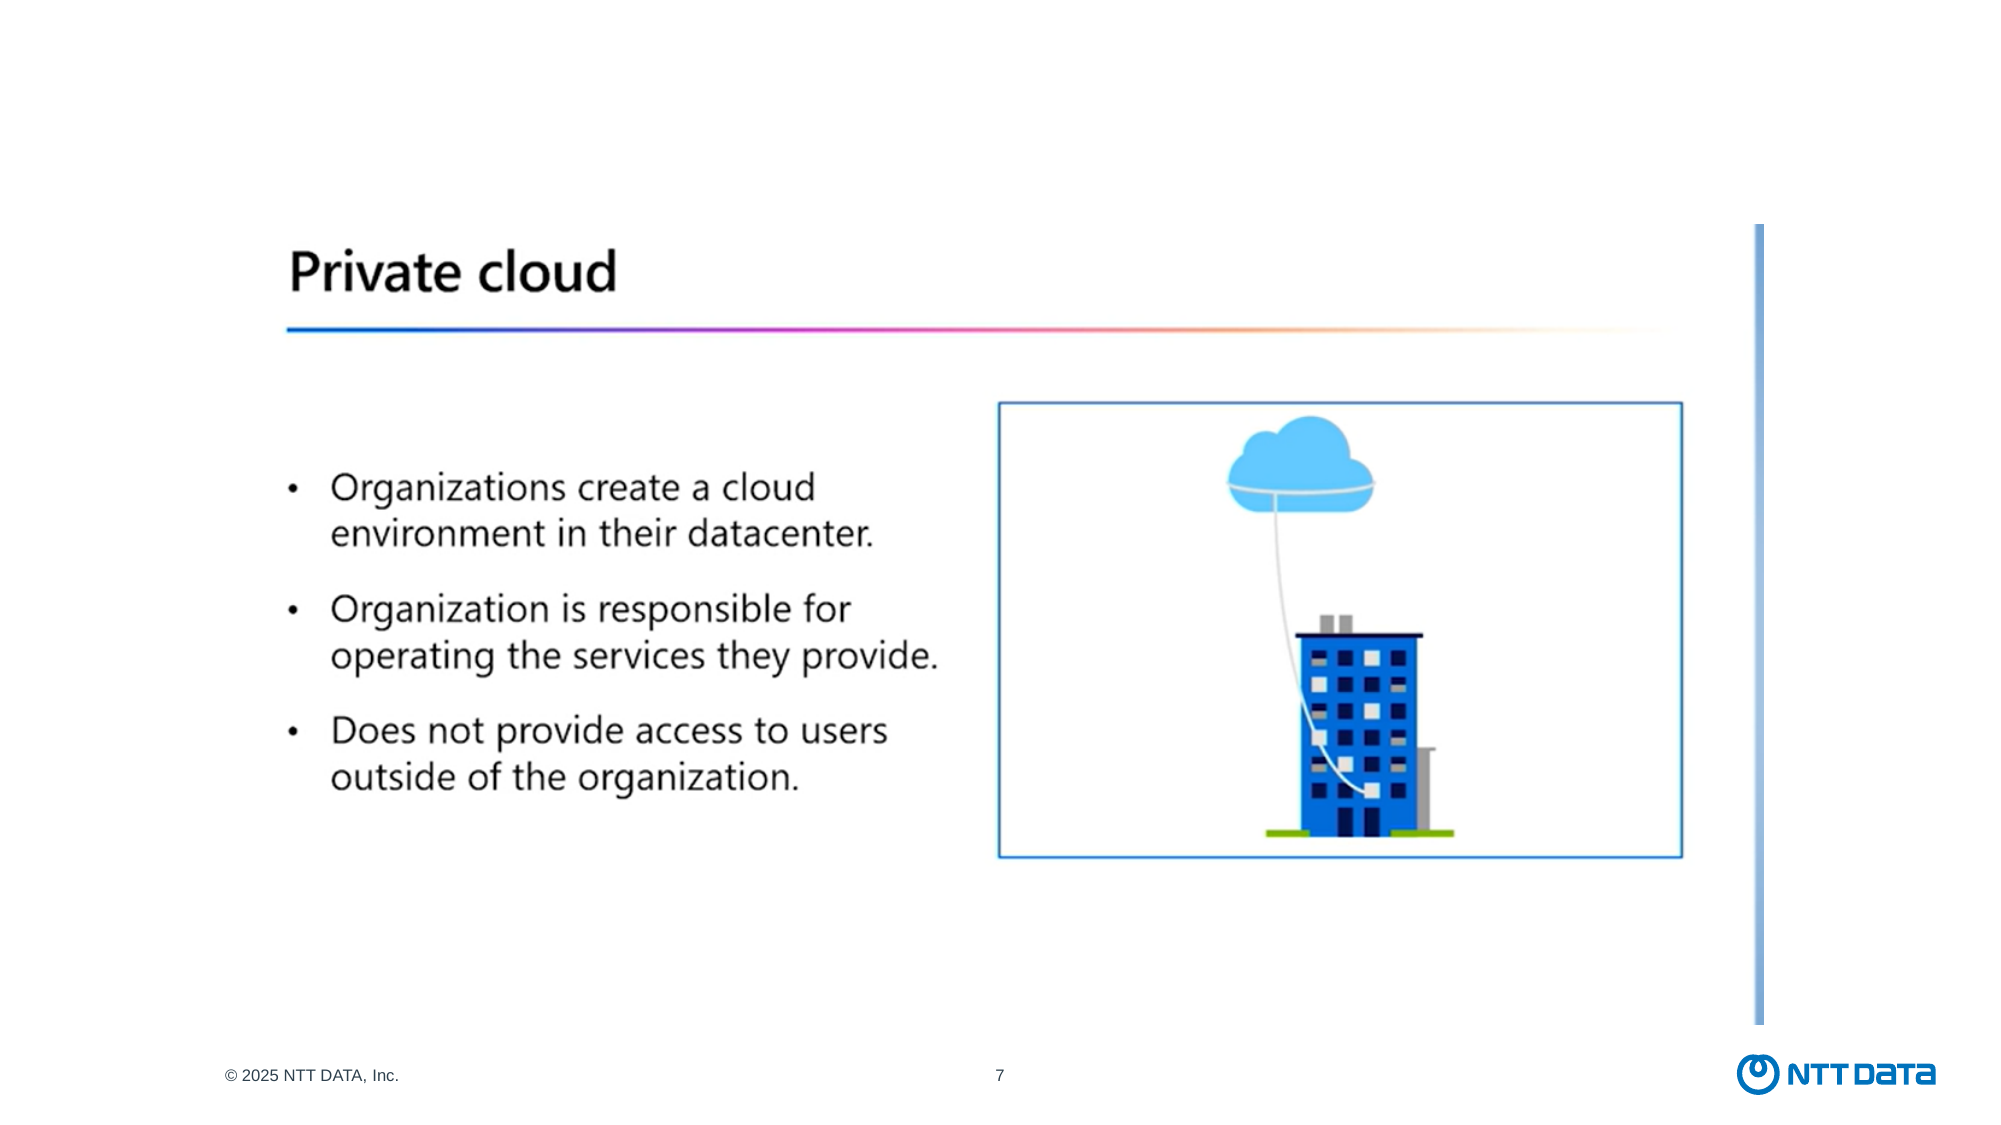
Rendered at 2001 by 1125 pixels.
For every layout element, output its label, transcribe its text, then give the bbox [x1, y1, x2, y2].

footer © 2025 NTT DATA, Inc. [225, 1050, 901, 1101]
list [236, 224, 1764, 1025]
slide_number 7 [912, 1050, 1088, 1101]
